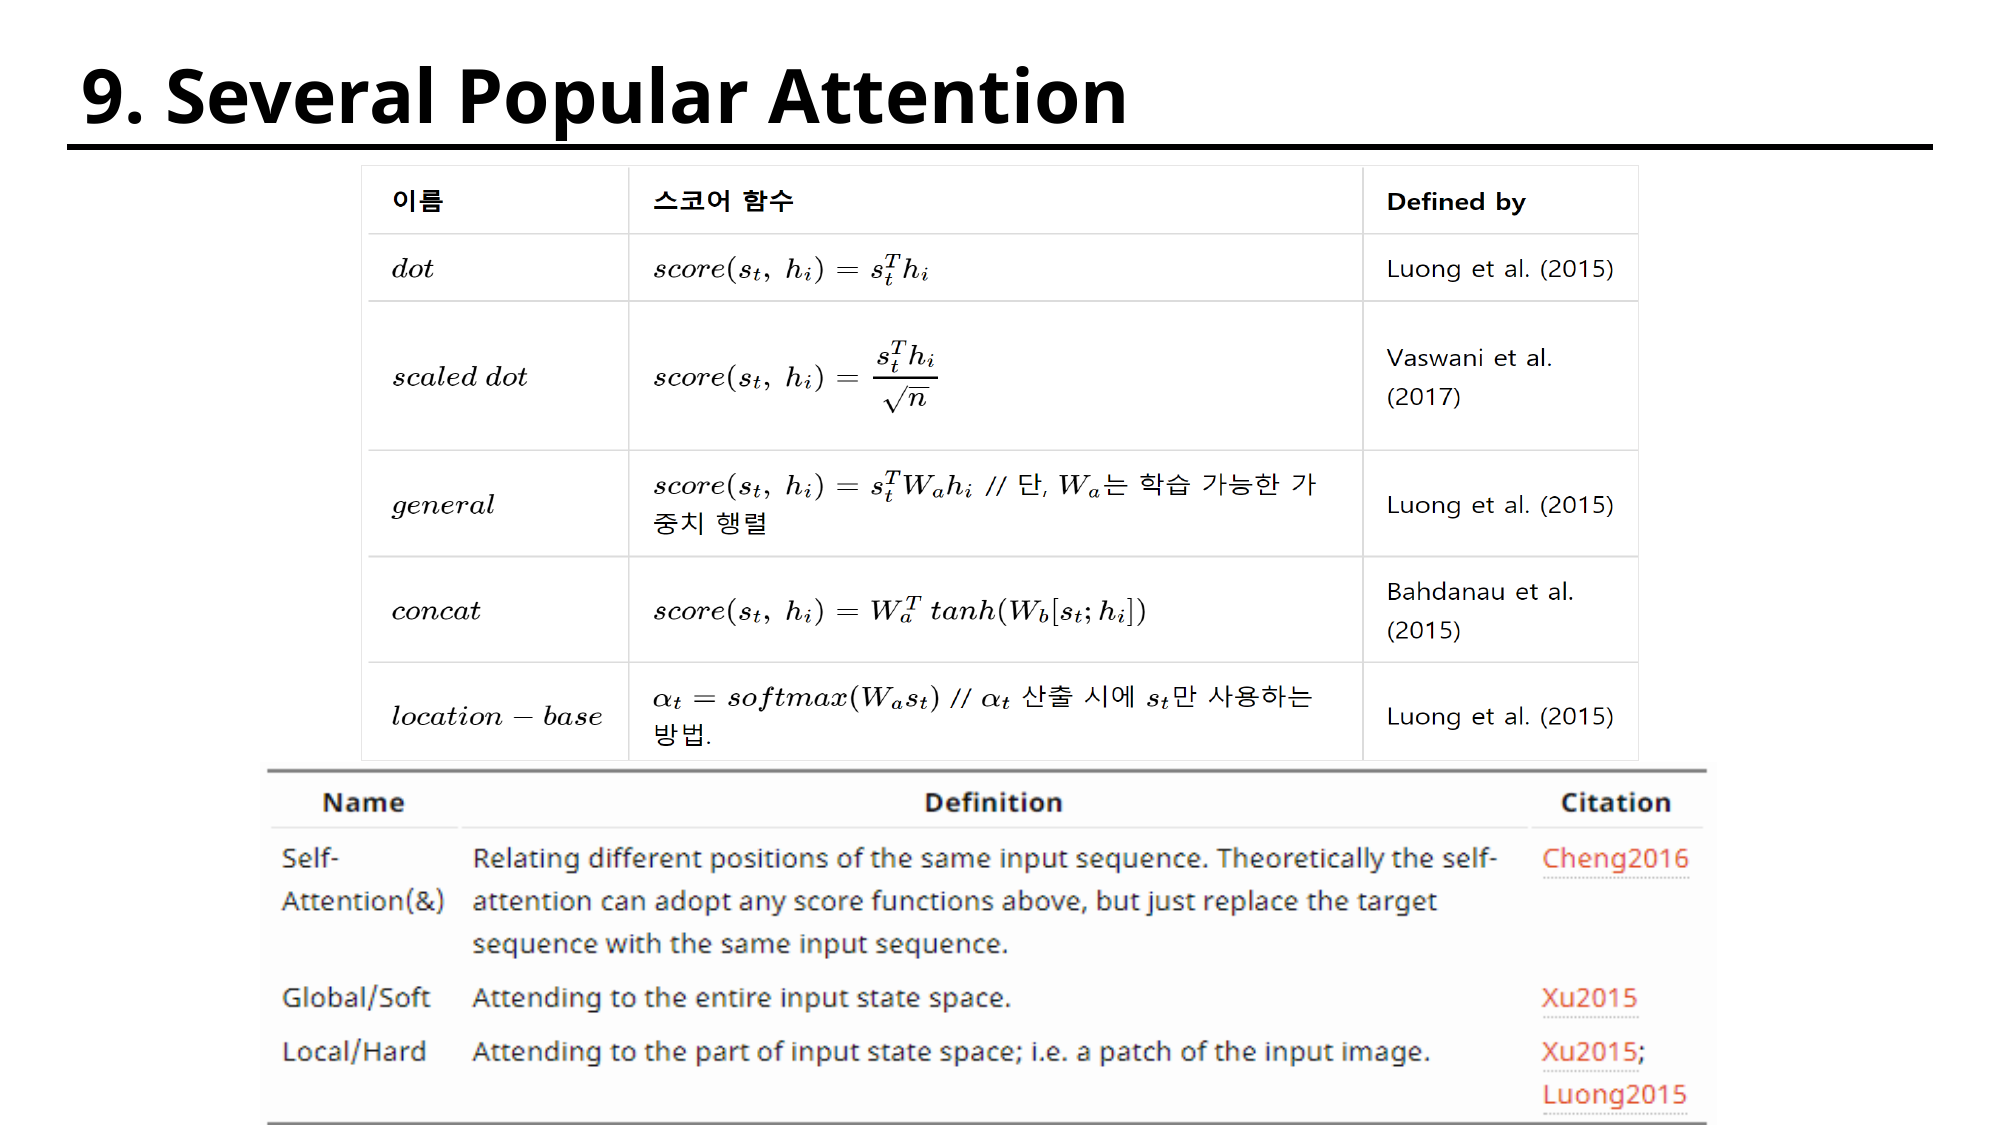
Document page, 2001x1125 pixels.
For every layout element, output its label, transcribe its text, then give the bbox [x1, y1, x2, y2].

picture [361, 165, 1639, 761]
text_box 9. Several Popular Attention [66, 2, 1867, 144]
picture [259, 762, 1717, 1125]
